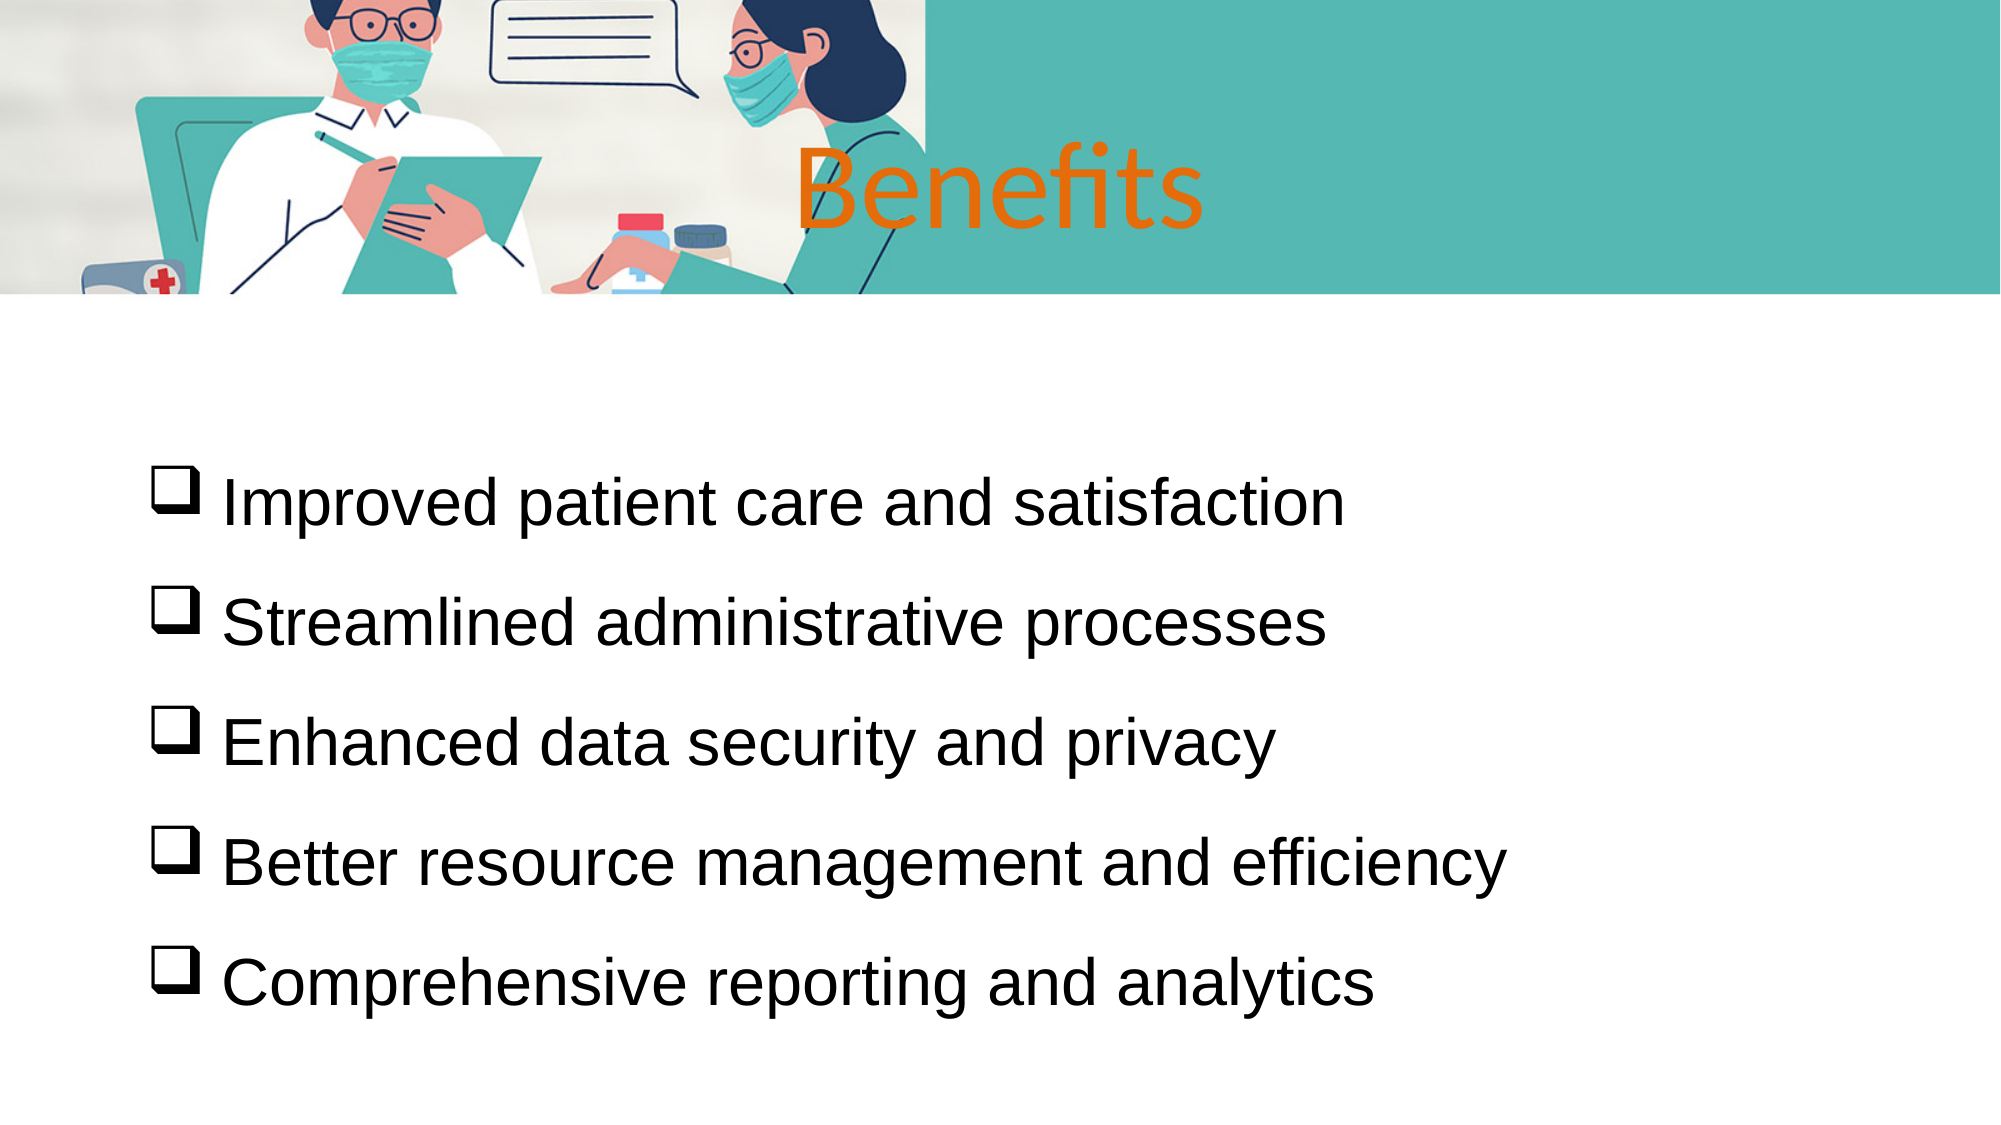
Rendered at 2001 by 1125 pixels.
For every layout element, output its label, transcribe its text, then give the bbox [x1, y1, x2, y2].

title Benefits [131, 94, 1869, 262]
list Improved patient care and satisfaction Streamlined administrative processes Enhanced data security and privacy Better resource management and efficiency Comprehensive reporting and analytics [131, 366, 1537, 1026]
picture [0, 0, 2001, 1125]
